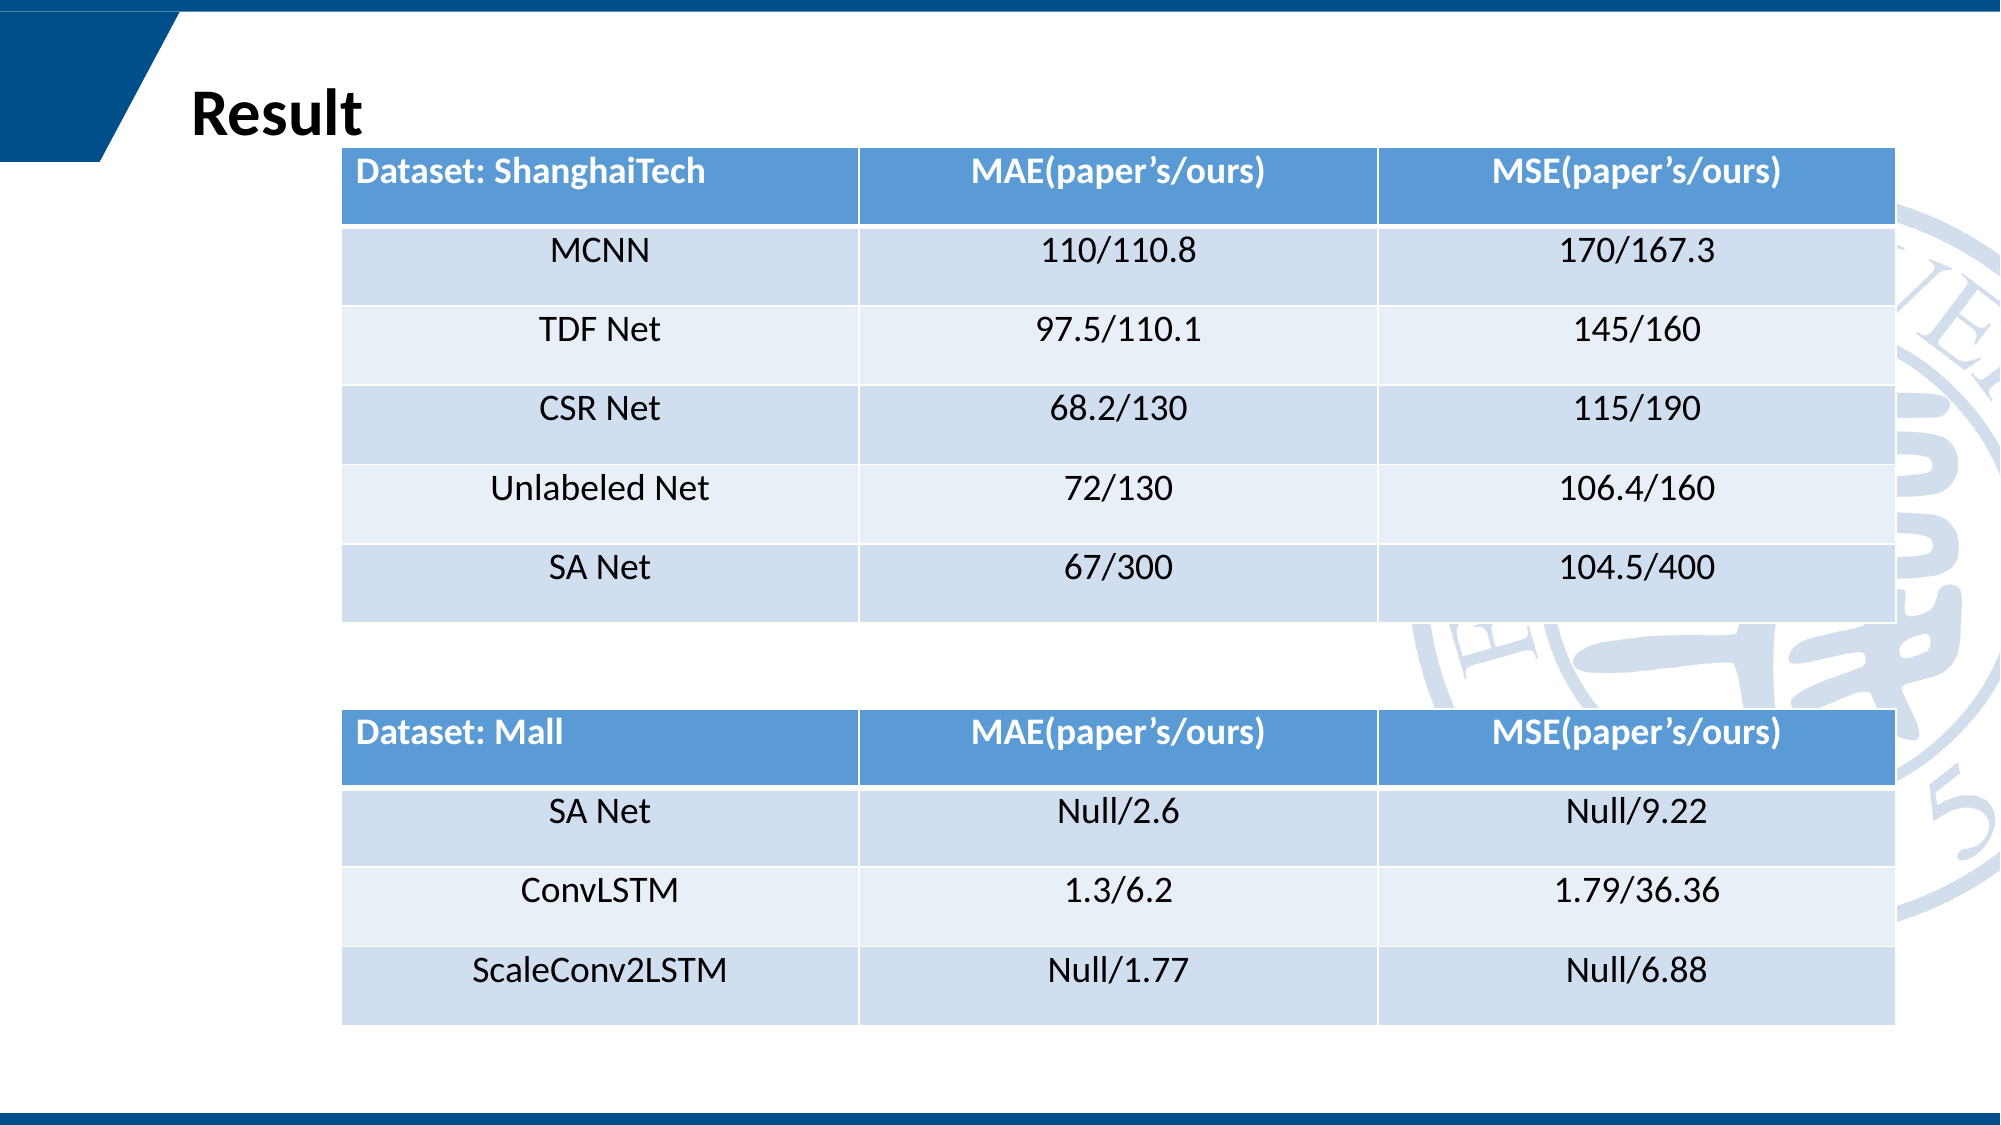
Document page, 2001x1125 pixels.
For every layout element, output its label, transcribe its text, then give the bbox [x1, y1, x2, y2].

table_cell 115/190 [1379, 386, 1895, 464]
text_box Result [176, 61, 1471, 157]
table_cell 110/110.8 [860, 229, 1377, 305]
table_cell Null/2.6 [860, 791, 1377, 866]
table_cell ConvLSTM [342, 868, 858, 946]
table_cell MCNN [342, 229, 858, 305]
table_cell Null/6.88 [1379, 947, 1895, 1025]
table_cell 72/130 [860, 465, 1377, 543]
table_cell 106.4/160 [1379, 465, 1895, 543]
table_header Dataset: Mall [342, 710, 858, 785]
table_header MAE(paper’s/ours) [860, 148, 1377, 224]
table_cell ScaleConv2LSTM [342, 947, 858, 1025]
table_cell 67/300 [860, 545, 1377, 622]
table_header MSE(paper’s/ours) [1379, 148, 1895, 224]
table_cell 104.5/400 [1379, 545, 1895, 622]
table_cell Null/9.22 [1379, 791, 1895, 866]
table_cell SA Net [342, 791, 858, 866]
table_cell 1.3/6.2 [860, 868, 1377, 946]
table_cell Null/1.77 [860, 947, 1377, 1025]
table_header Dataset: ShanghaiTech [342, 148, 858, 224]
table_cell Unlabeled Net [342, 465, 858, 543]
table_cell TDF Net [342, 307, 858, 384]
table_cell CSR Net [342, 386, 858, 464]
table_cell SA Net [342, 545, 858, 622]
table_cell 68.2/130 [860, 386, 1377, 464]
table_cell 97.5/110.1 [860, 307, 1377, 384]
table_header MSE(paper’s/ours) [1379, 710, 1895, 785]
table_cell 145/160 [1379, 307, 1895, 384]
table_header MAE(paper’s/ours) [860, 710, 1377, 785]
table_cell 170/167.3 [1379, 229, 1895, 305]
table_cell 1.79/36.36 [1379, 868, 1895, 946]
